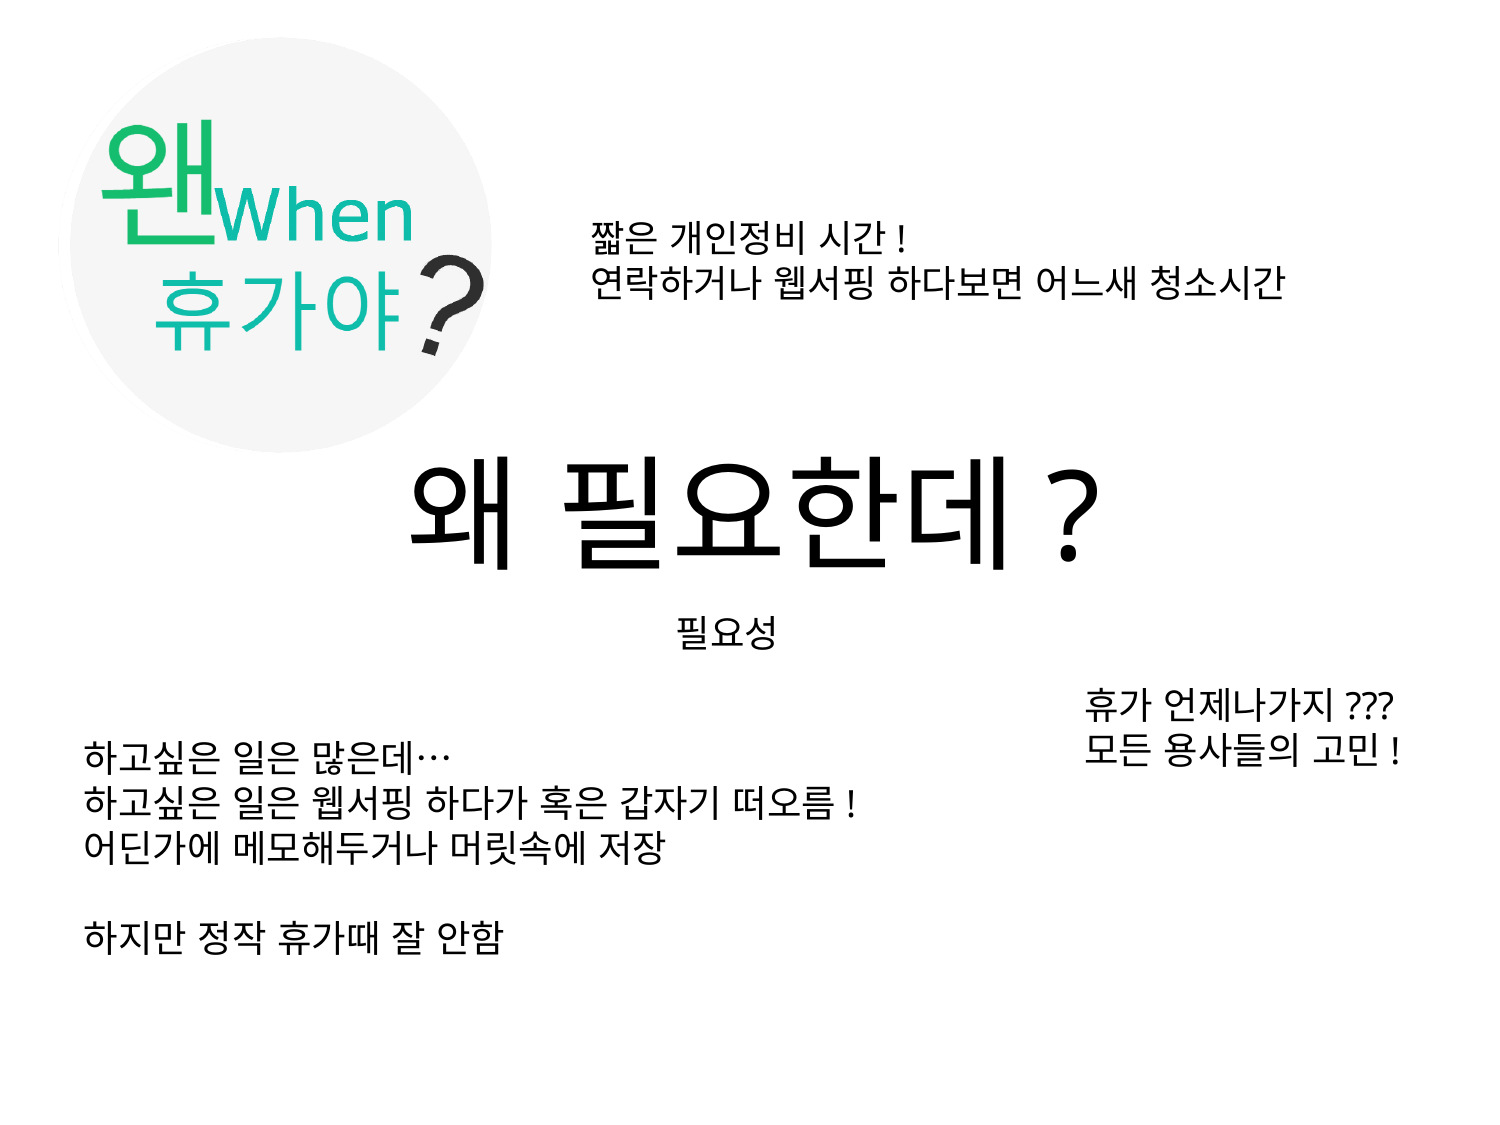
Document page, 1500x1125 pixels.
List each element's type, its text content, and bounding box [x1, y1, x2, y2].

text_box 하고싶은 일은 많은데… 하고싶은 일은 웹서핑 하다가 혹은 갑자기 떠오름! 어딘가에 메모해두거나 머릿속에 저장 하지만 정작 휴가때 잘 안함 [69, 727, 948, 968]
text_box 짧은 개인정비 시간! 연락하거나 웹서핑 하다보면 어느새 청소시간 [575, 208, 1403, 313]
text_box 휴가 언제나가지??? 모든 용사들의 고민! [1069, 674, 1416, 825]
text_box 왜 필요한데? [391, 427, 1116, 593]
picture [41, 2, 507, 469]
text_box 필요성 [660, 603, 795, 663]
